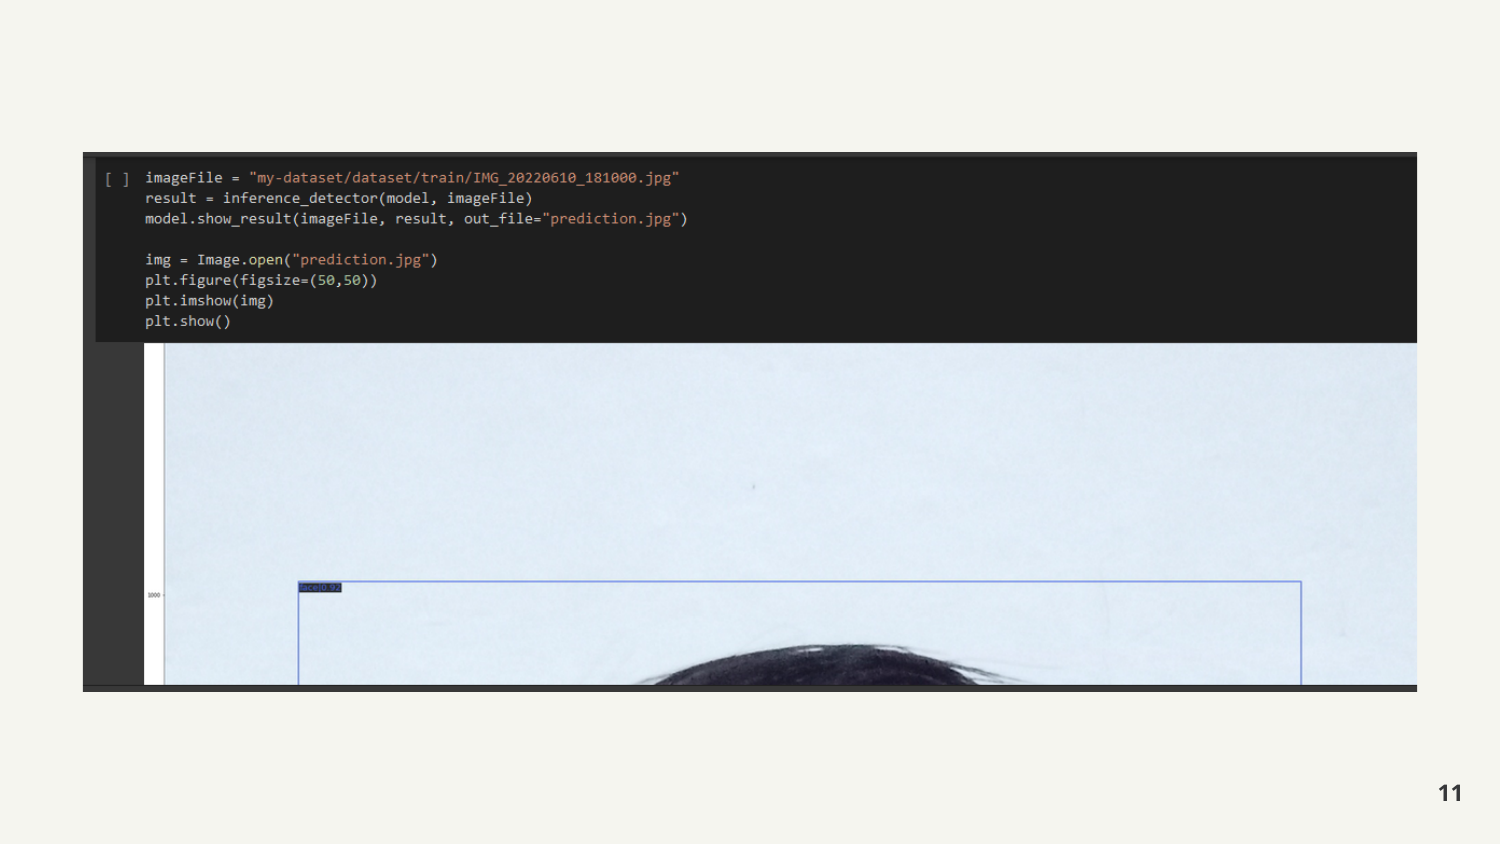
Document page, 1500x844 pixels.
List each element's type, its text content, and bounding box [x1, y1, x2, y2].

slide_number 11 [1374, 779, 1464, 809]
picture [82, 151, 1418, 692]
